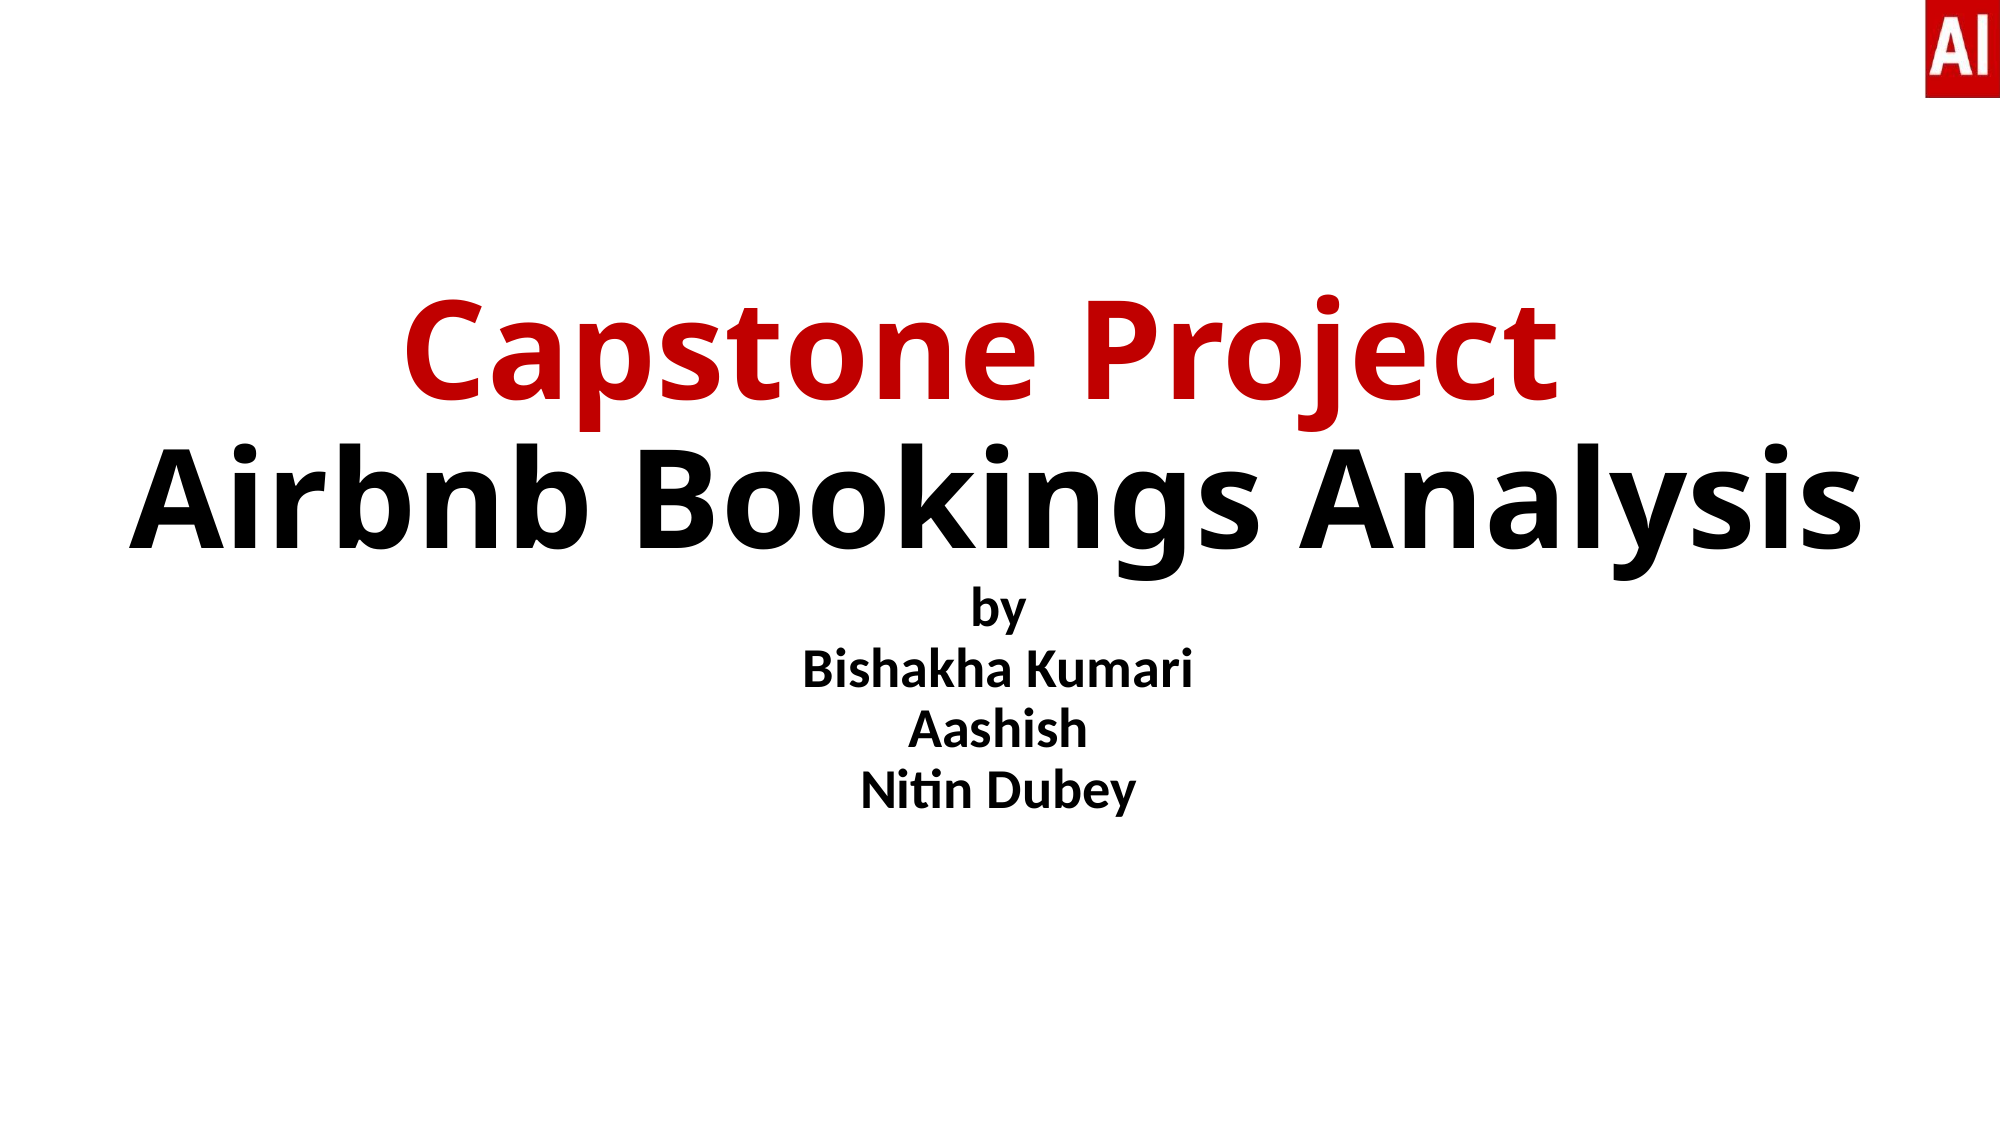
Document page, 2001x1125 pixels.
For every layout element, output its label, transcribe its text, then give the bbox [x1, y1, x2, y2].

picture [1924, 0, 2000, 98]
title Capstone Project Airbnb Bookings Analysis by Bishakha Kumari Aashish Nitin Dubey [45, 237, 1952, 829]
